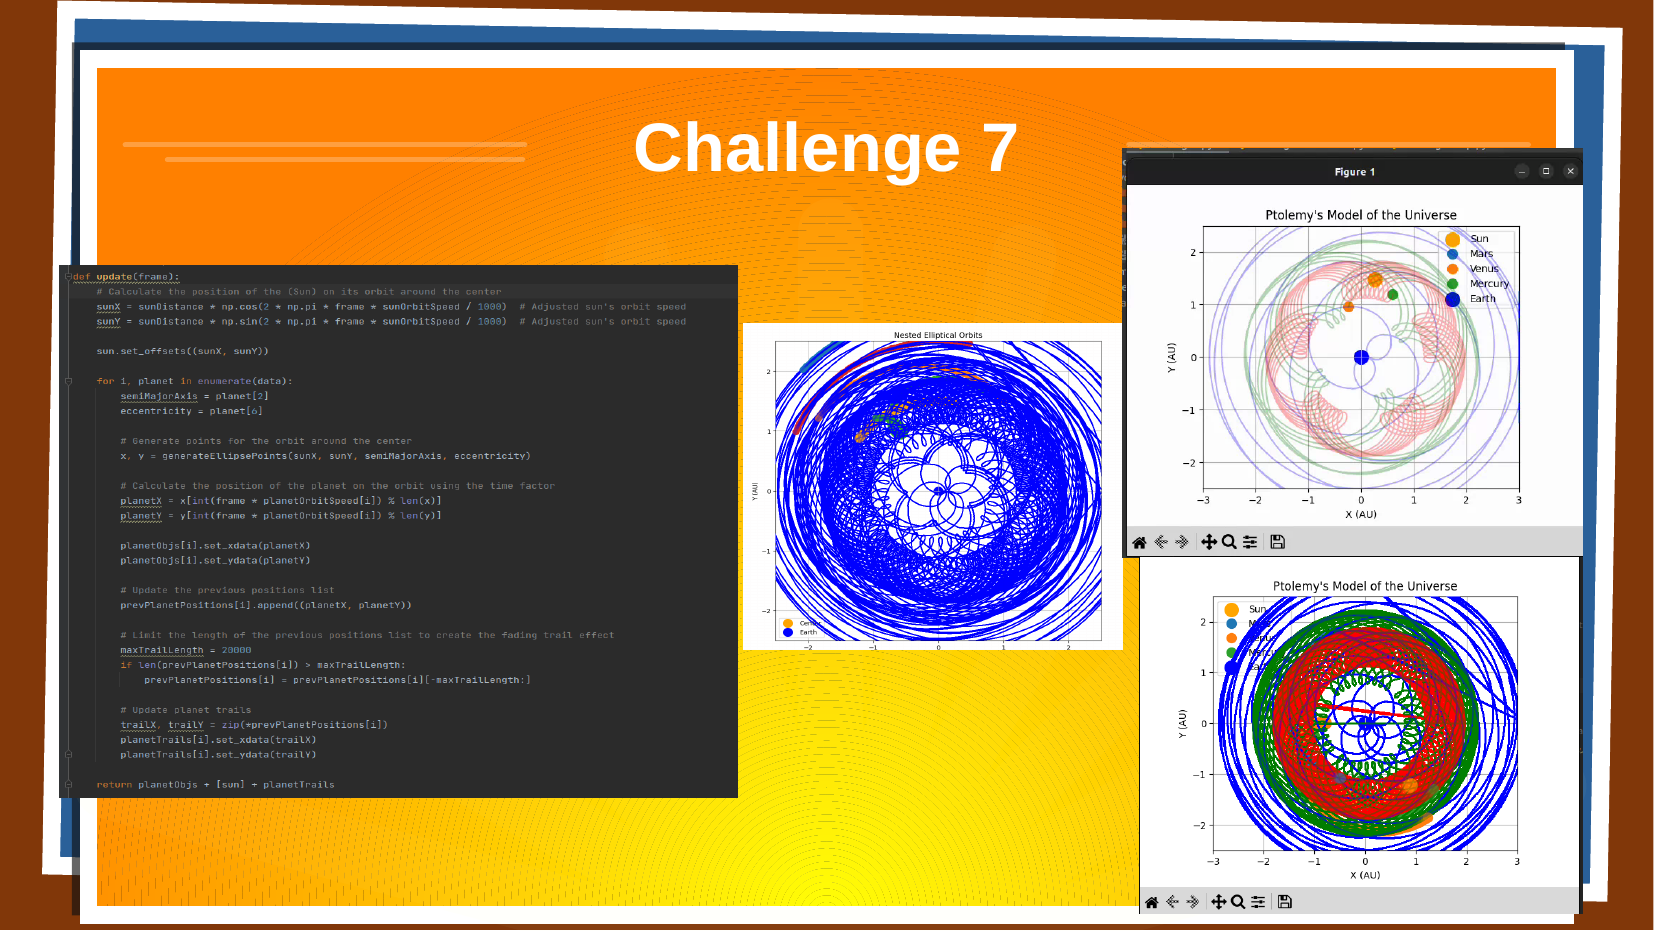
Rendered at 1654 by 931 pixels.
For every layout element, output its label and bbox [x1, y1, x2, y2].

title [532, 74, 1122, 221]
text_box [1122, 147, 1583, 558]
picture [744, 323, 1122, 650]
picture [59, 265, 738, 798]
picture [1140, 558, 1583, 914]
